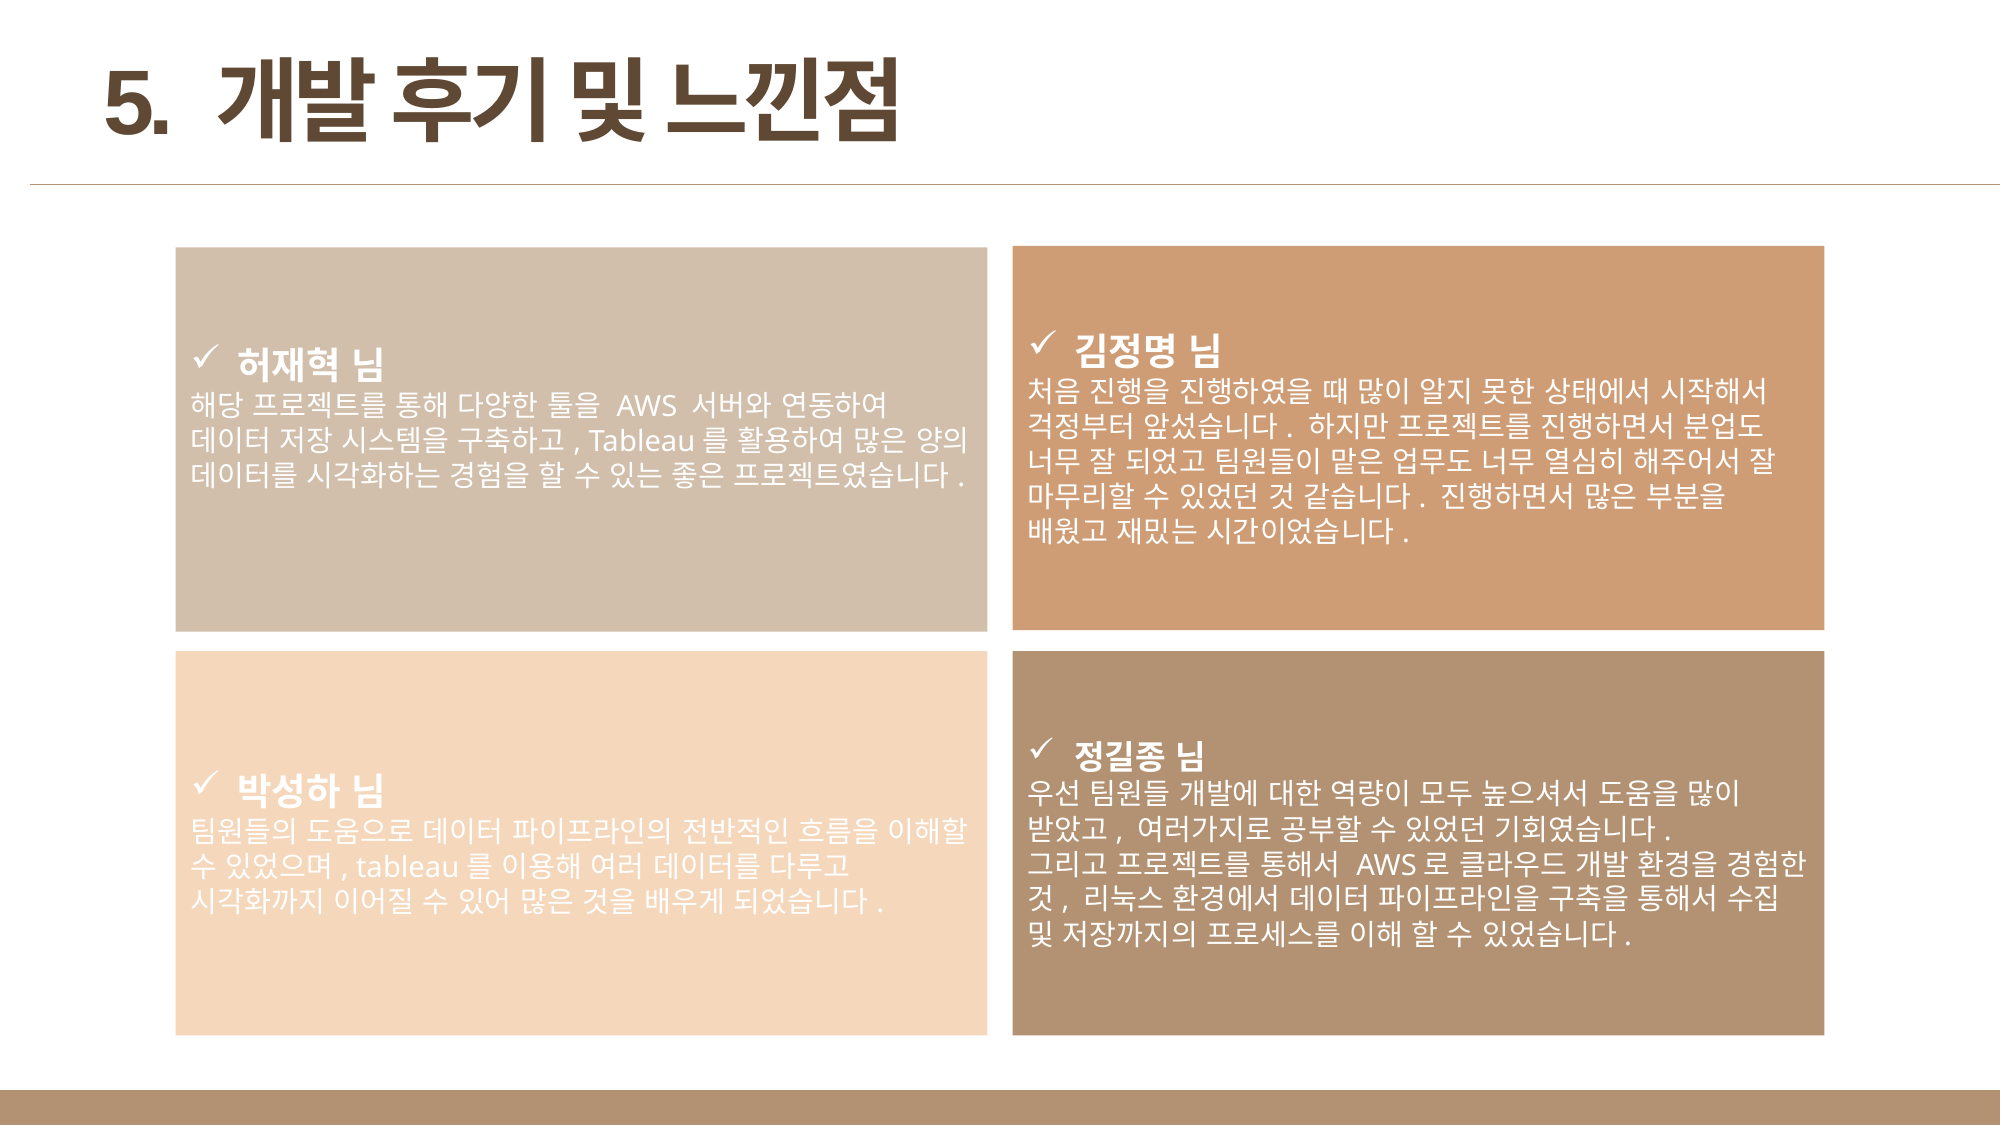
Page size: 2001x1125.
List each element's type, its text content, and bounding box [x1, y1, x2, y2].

text_box 김정명 님 처음 진행을 진행하였을 때 많이 알지 못한 상태에서 시작해서 걱정부터 앞섰습니다. 하지만 프로젝트를 진행하면서 분업도 너무 잘 되었고 팀원들이 맡은 업무도 너무 열심히 해주어서 잘 마무리할 수 있었던 것 같습니다. 진행하면서 많은 부분을 배웠고 재밌는 시간이었습니다. [1012, 245, 1825, 631]
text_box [73, 35, 937, 185]
text_box 허재혁 님 해당 프로젝트를 통해 다양한 툴을 AWS 서버와 연동하여 데이터 저장 시스템을 구축하고, Tableau를 활용하여 많은 양의 데이터를 시각화하는 경험을 할 수 있는 좋은 프로젝트였습니다. [174, 246, 988, 633]
text_box [0, 1089, 2000, 1125]
text_box 박성하 님 팀원들의 도움으로 데이터 파이프라인의 전반적인 흐름을 이해할 수 있었으며, tableau를 이용해 여러 데이터를 다루고 시각화까지 이어질 수 있어 많은 것을 배우게 되었습니다. [174, 650, 988, 1036]
text_box 정길종 님 우선 팀원들 개발에 대한 역량이 모두 높으셔서 도움을 많이 받았고, 여러가지로 공부할 수 있었던 기회였습니다. 그리고 프로젝트를 통해서 AWS로 클라우드 개발 환경을 경험한 것, 리눅스 환경에서 데이터 파이프라인을 구축을 통해서 수집 및 저장까지의 프로세스를 이해 할 수 있었습니다. [1012, 650, 1825, 1036]
